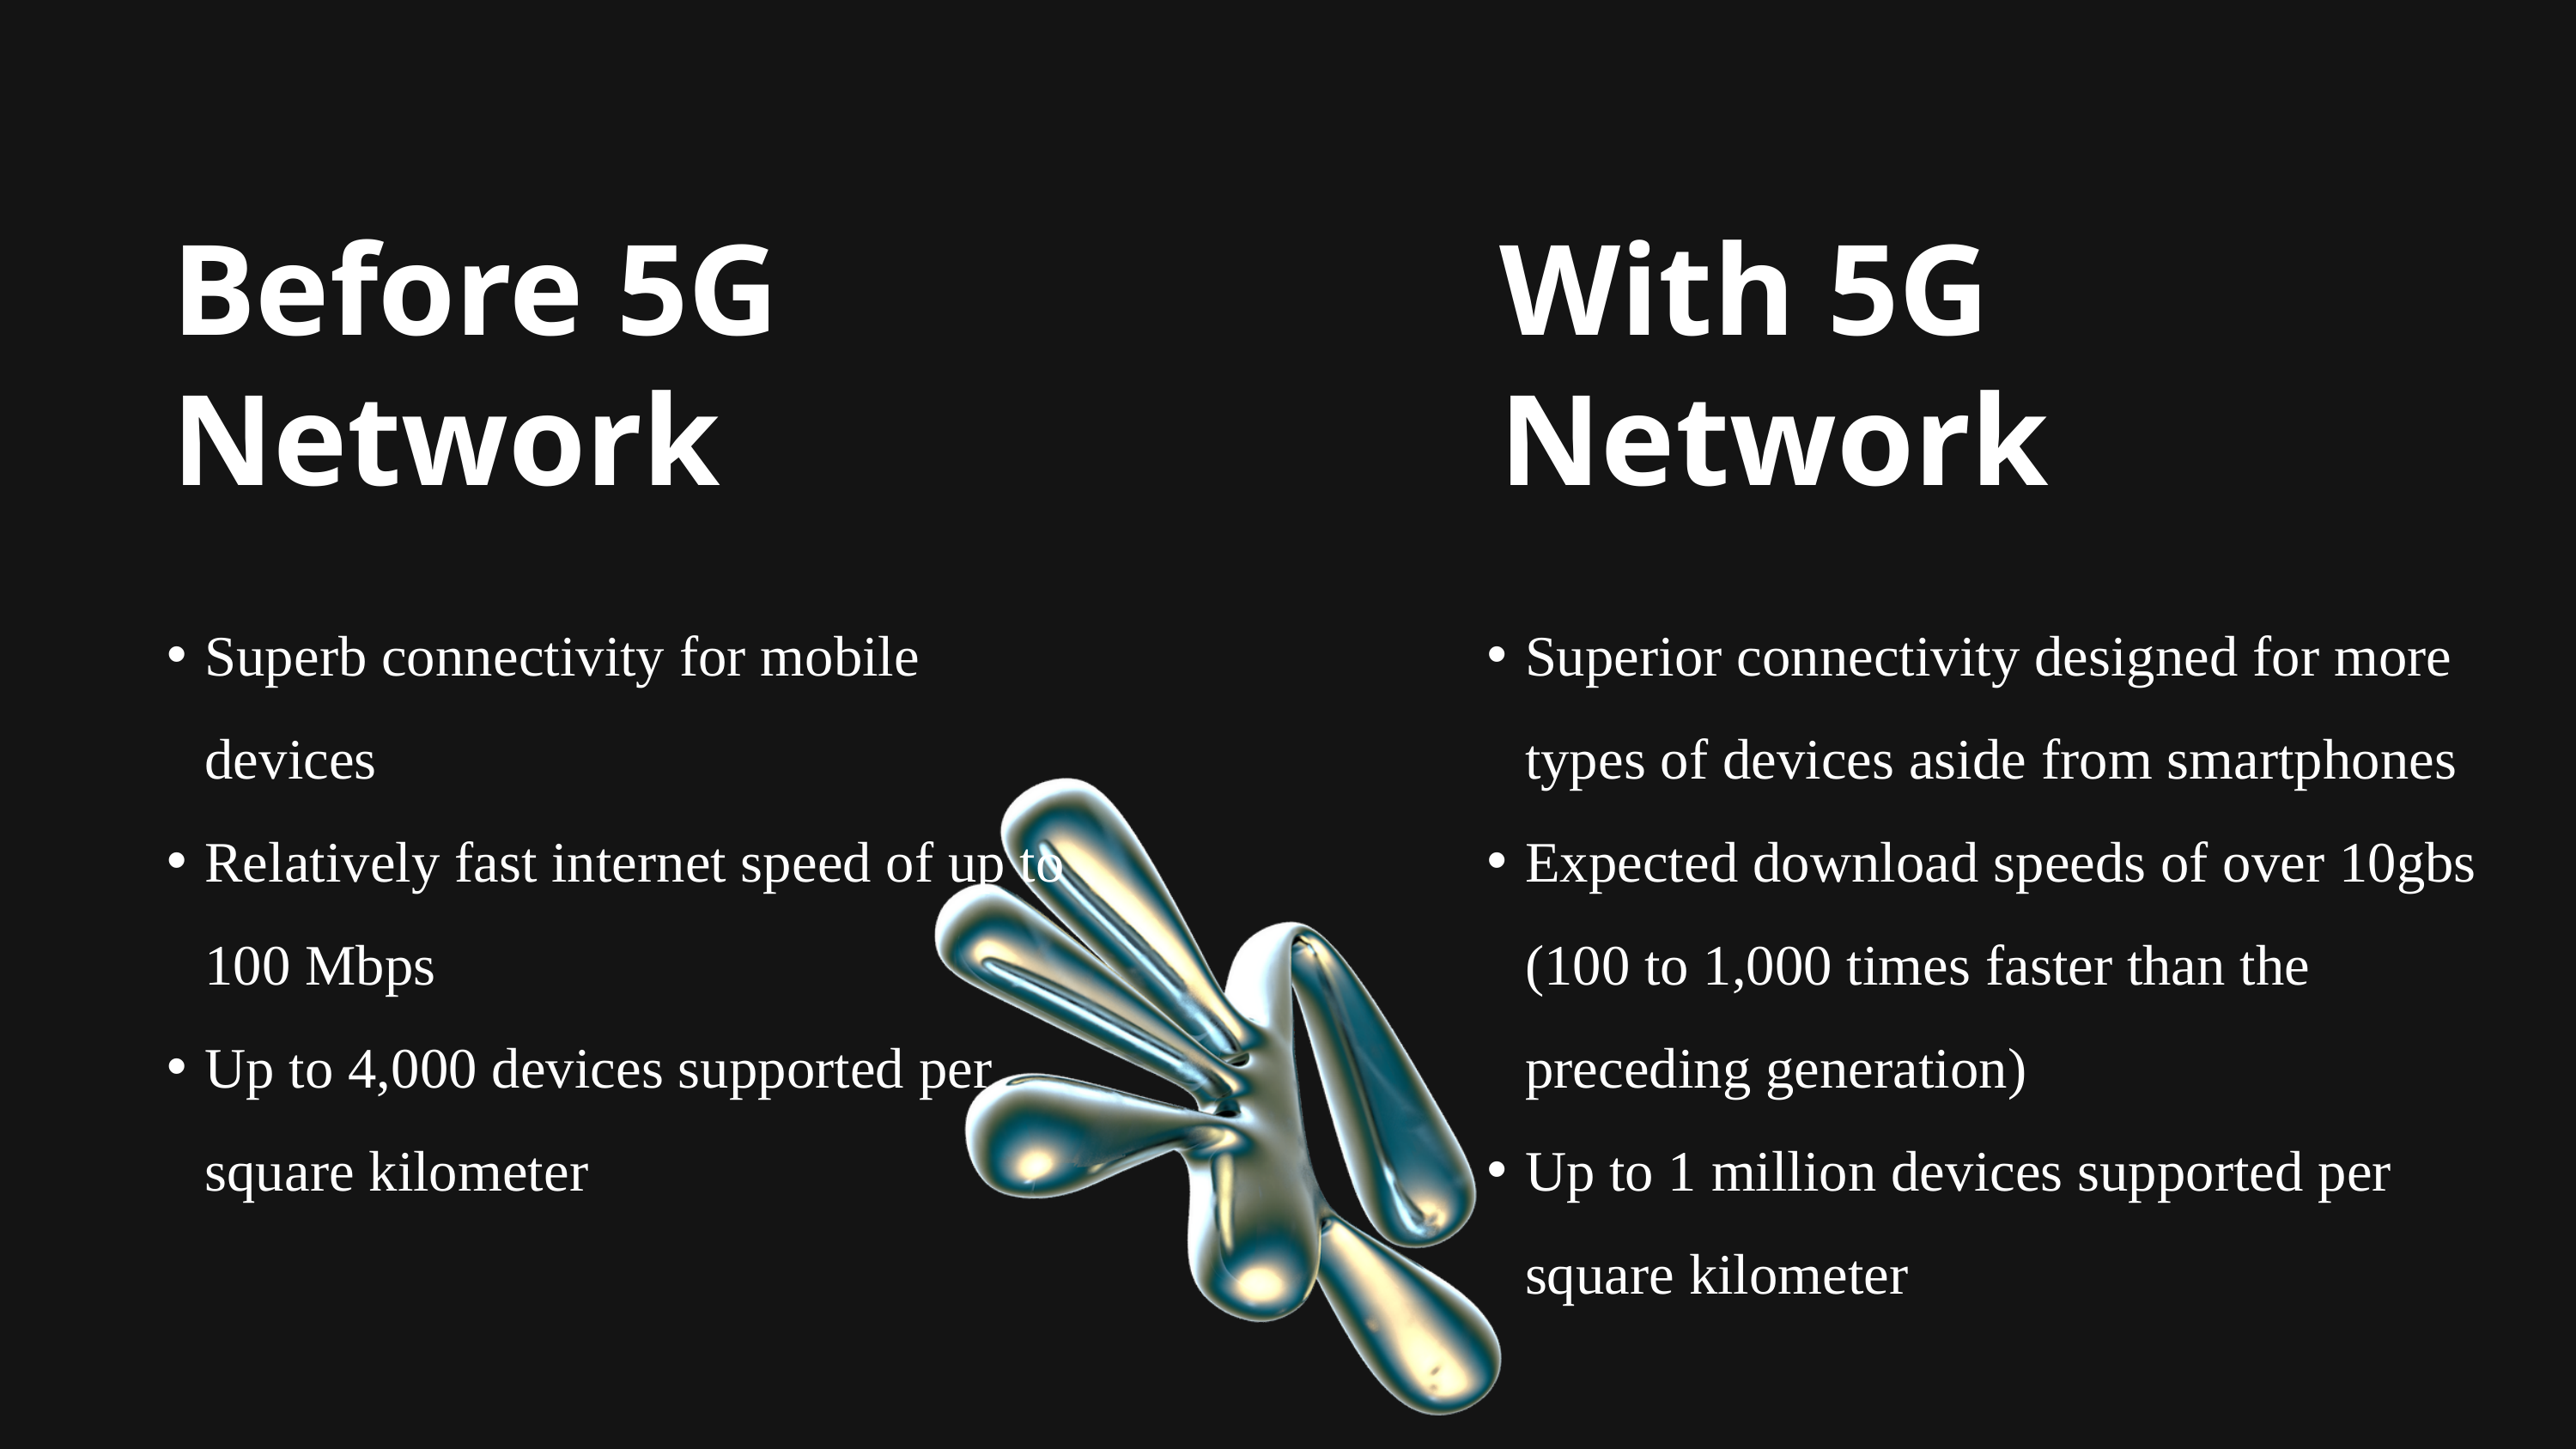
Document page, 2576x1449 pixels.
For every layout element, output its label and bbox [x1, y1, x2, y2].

text_box [128, 209, 1077, 1197]
text_box [1449, 209, 2512, 1301]
text_box [934, 778, 1502, 1416]
